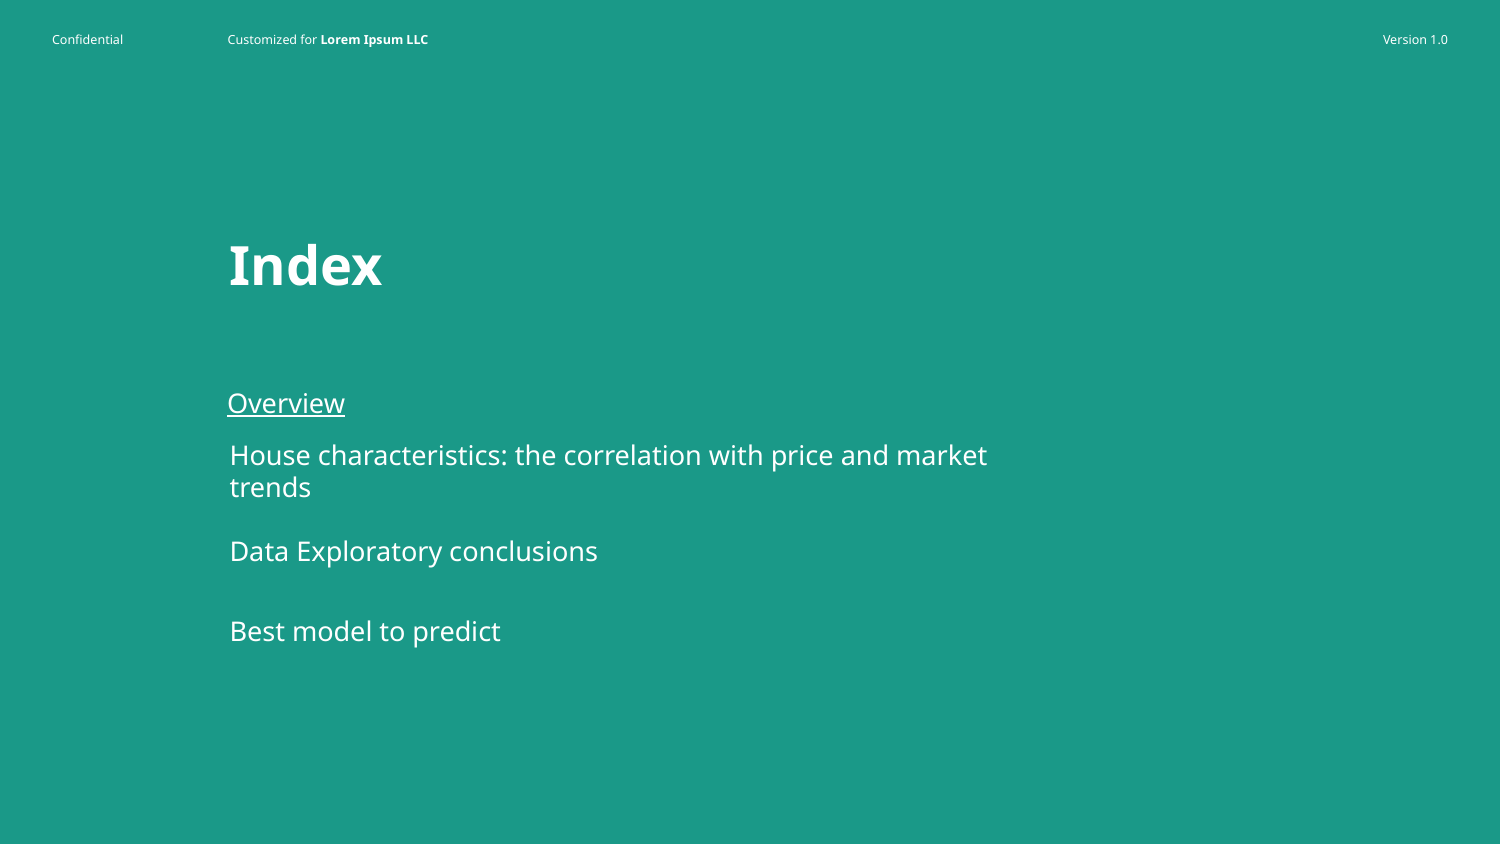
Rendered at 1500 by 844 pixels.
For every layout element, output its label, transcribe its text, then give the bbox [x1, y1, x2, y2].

text_box Overview [212, 377, 476, 432]
text_box Data Exploratory conclusions [214, 523, 1118, 578]
text_box Best model to predict [214, 603, 1141, 658]
text_box House characteristics: the correlation with price and market trends [214, 443, 1078, 498]
title Index [214, 216, 1381, 305]
